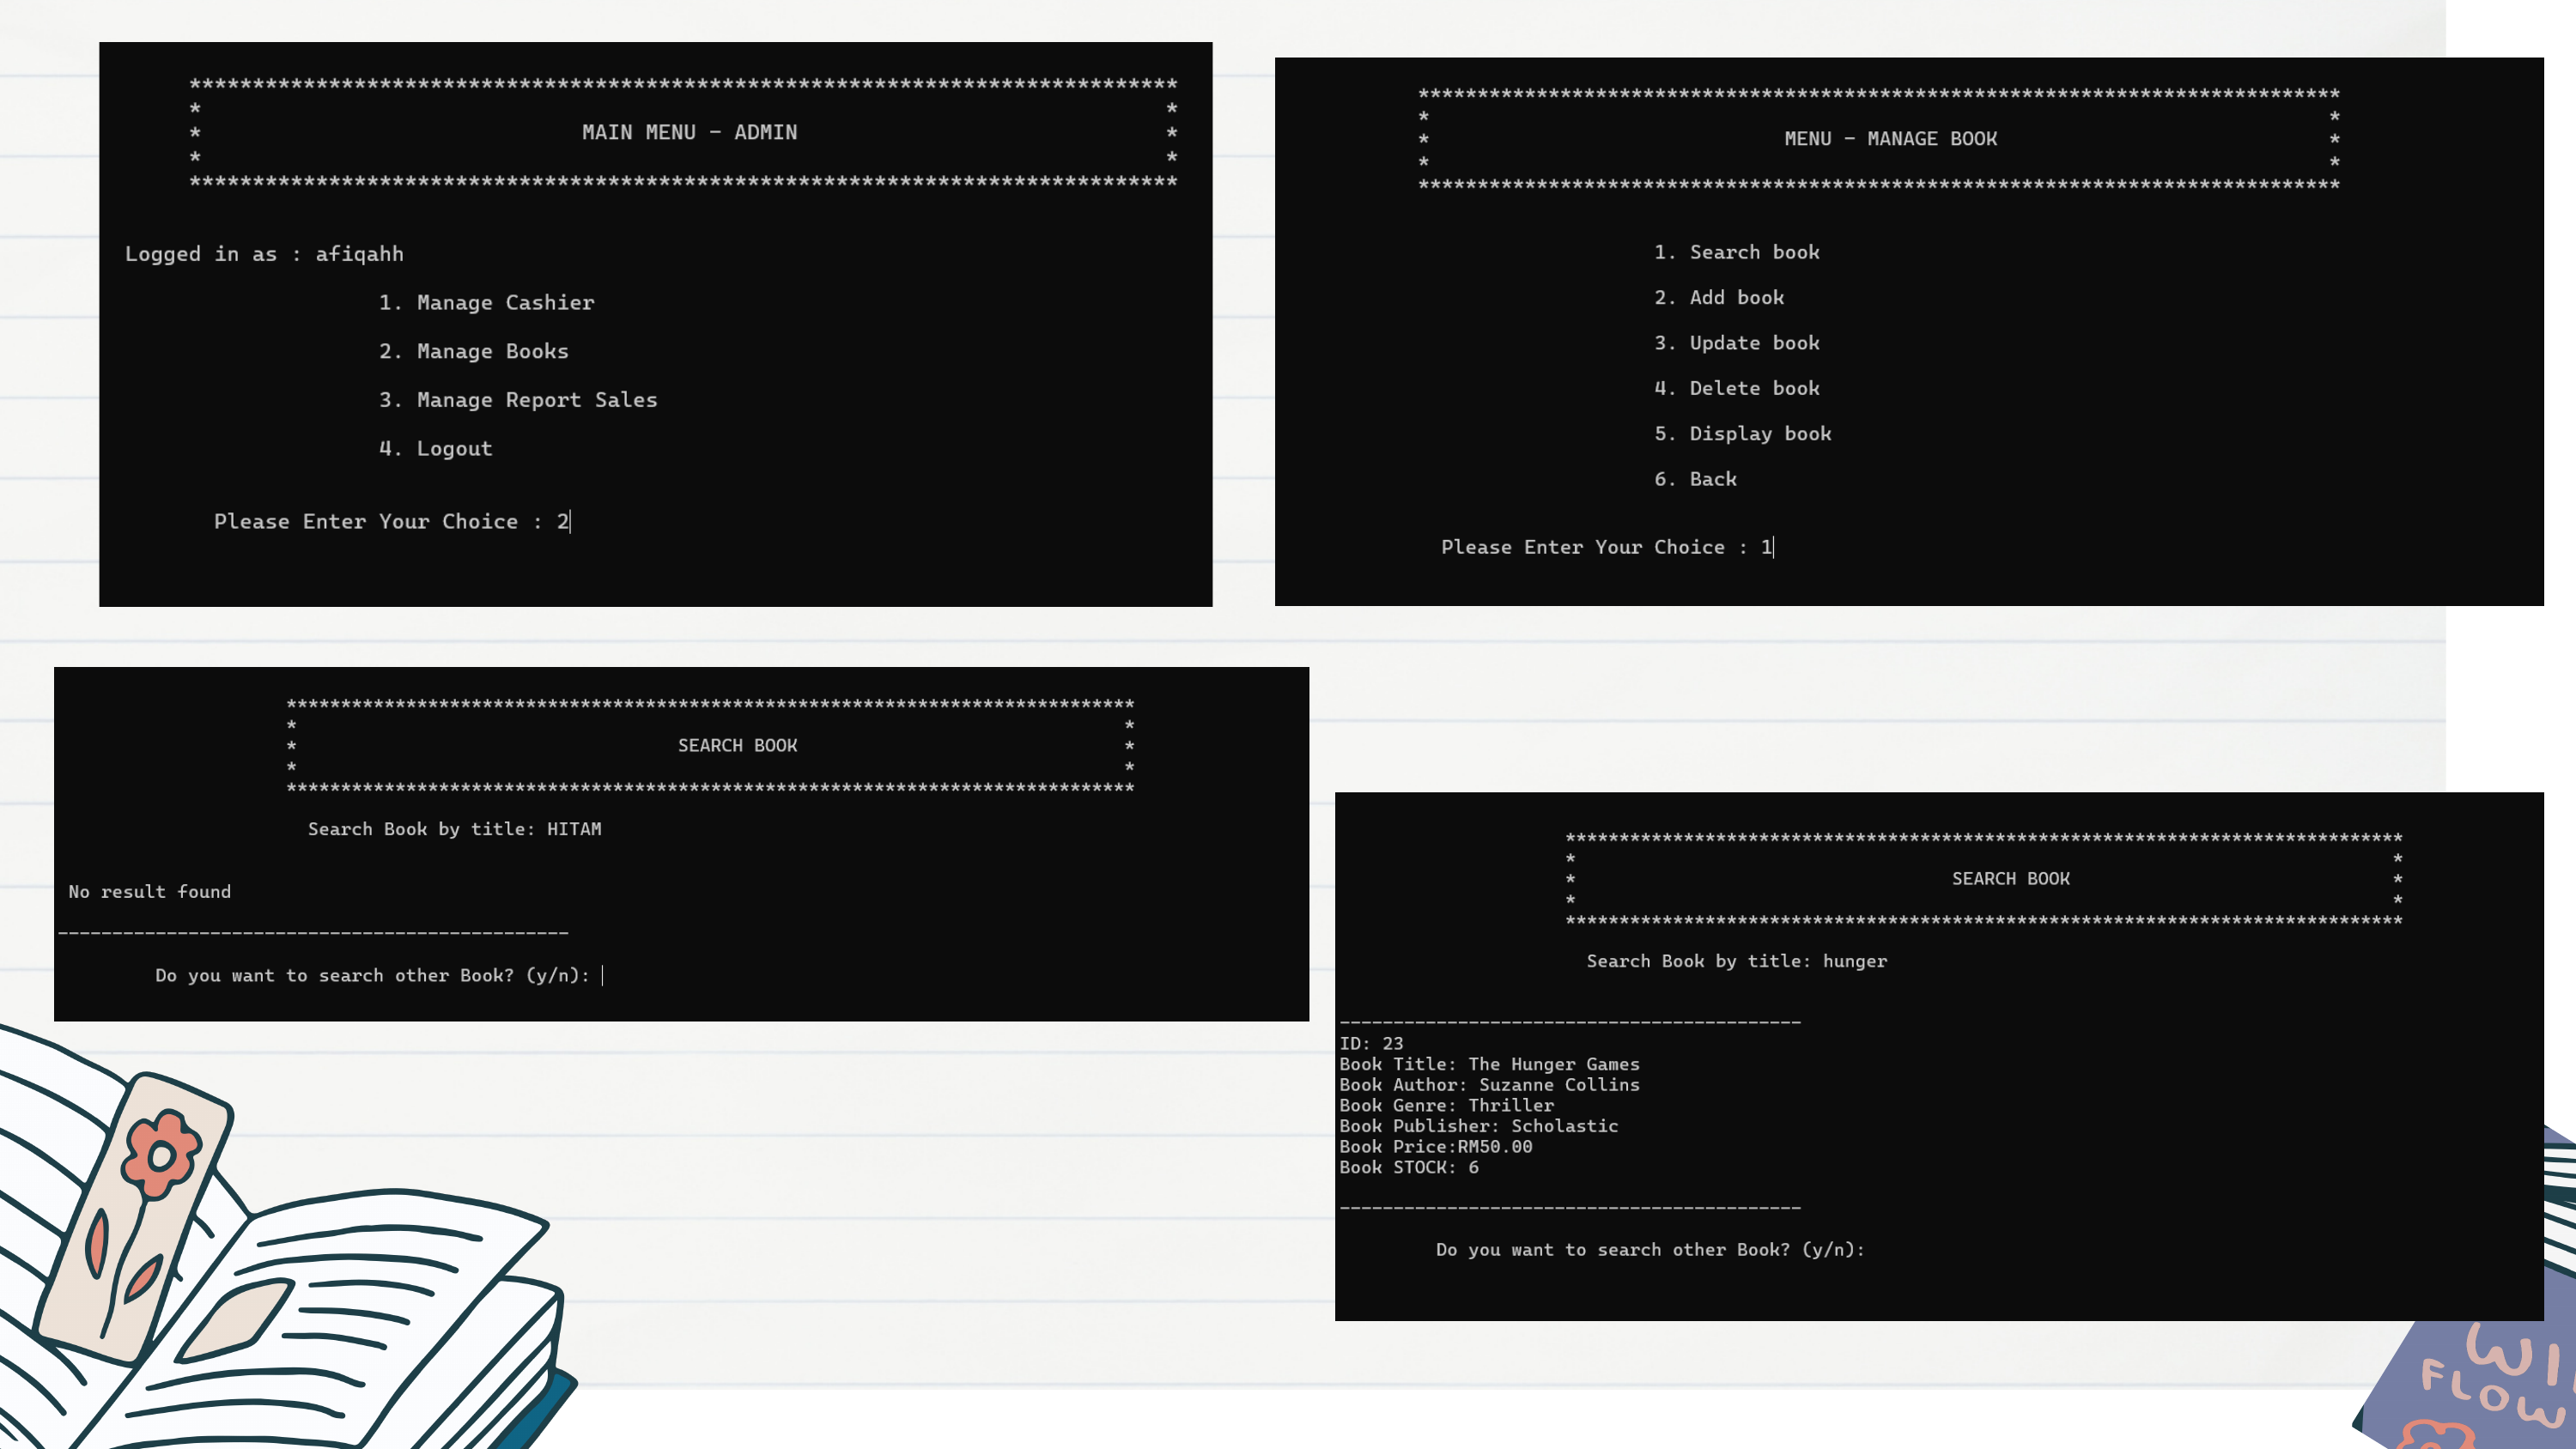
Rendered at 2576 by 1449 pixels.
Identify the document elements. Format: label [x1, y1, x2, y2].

picture [1275, 58, 2544, 606]
text_box [0, 1021, 580, 1449]
picture [53, 667, 1310, 1022]
picture [99, 41, 1213, 607]
picture [1334, 792, 2544, 1322]
text_box [2350, 1126, 2576, 1449]
text_box [0, 0, 2446, 1390]
